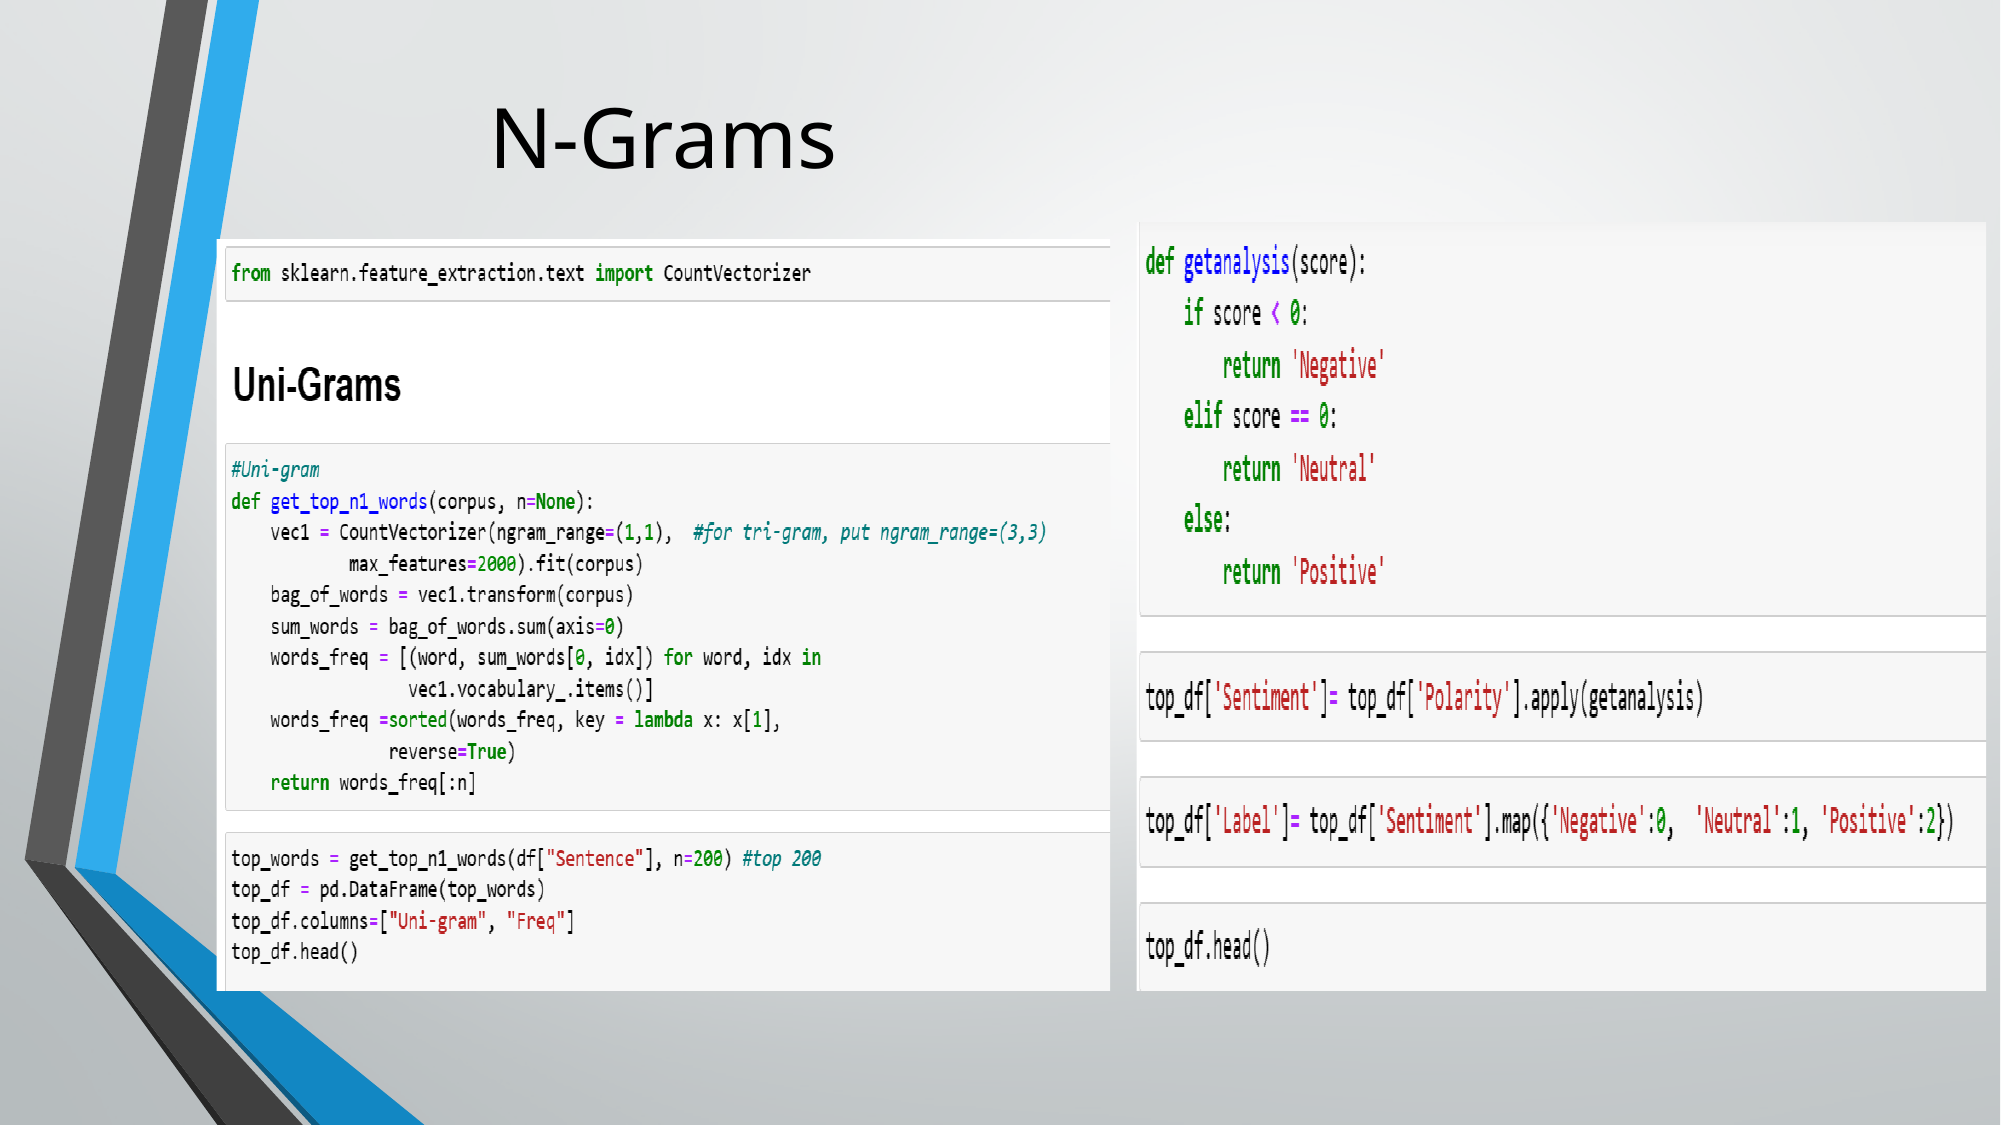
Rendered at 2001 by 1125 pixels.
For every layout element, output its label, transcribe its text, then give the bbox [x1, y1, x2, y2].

title N-Grams [0, 0, 1486, 280]
picture [1136, 222, 1987, 992]
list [216, 239, 1111, 991]
